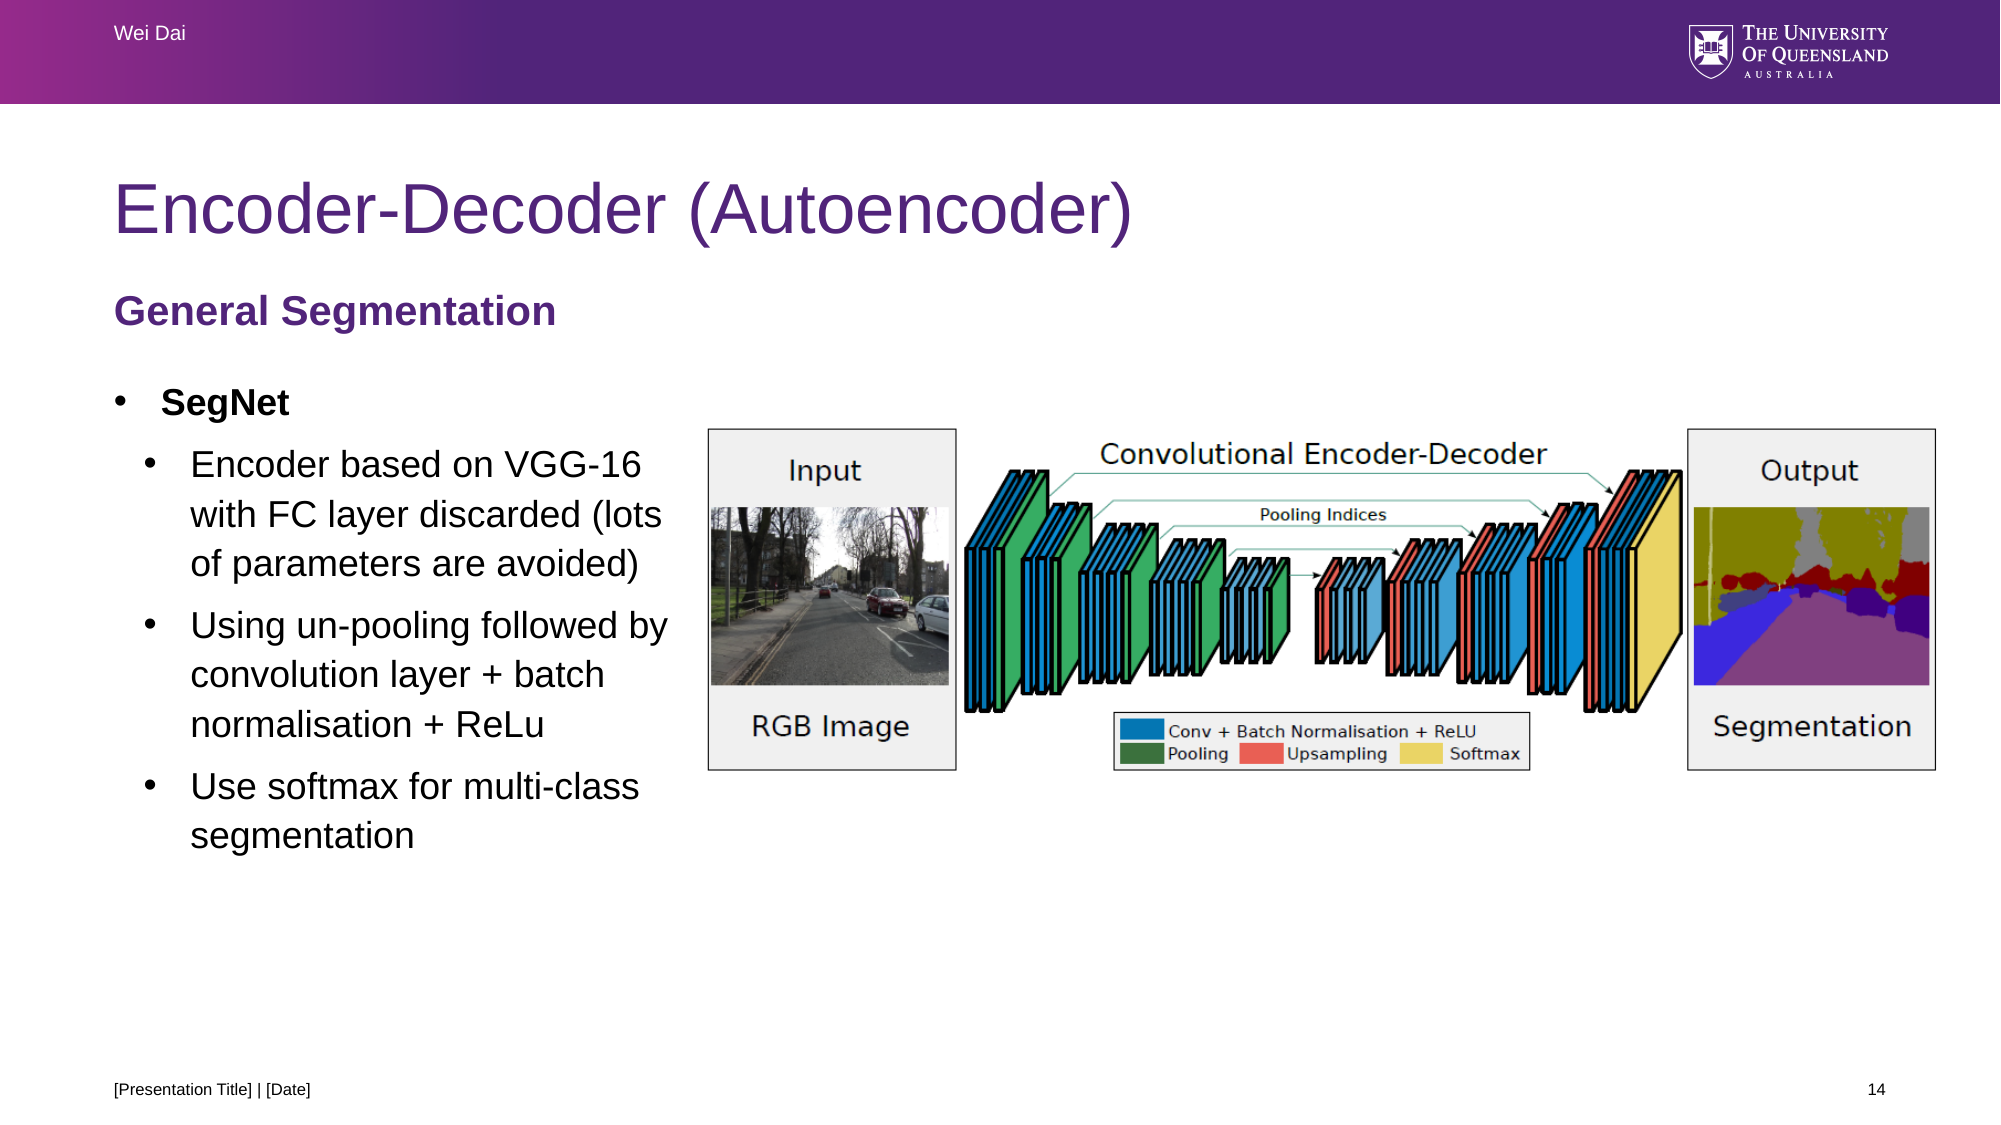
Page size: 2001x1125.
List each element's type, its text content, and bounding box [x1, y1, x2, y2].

list SegNet Encoder based on VGG-16 with FC layer discarded (lots of parameters are avoided) Using un-pooling followed by convolution layer + batch normalisation + ReLu Use softmax for multi-class segmentation [114, 373, 696, 1025]
slide_number 14 [1838, 1069, 1886, 1109]
title Encoder-Decoder (Autoencoder) [114, 172, 1886, 250]
footer [Presentation Title] | [Date] [114, 1069, 666, 1109]
picture [1689, 25, 1888, 79]
slide_number Wei Dai [114, 24, 1189, 72]
picture [699, 422, 1946, 785]
list General Segmentation [114, 278, 1886, 362]
